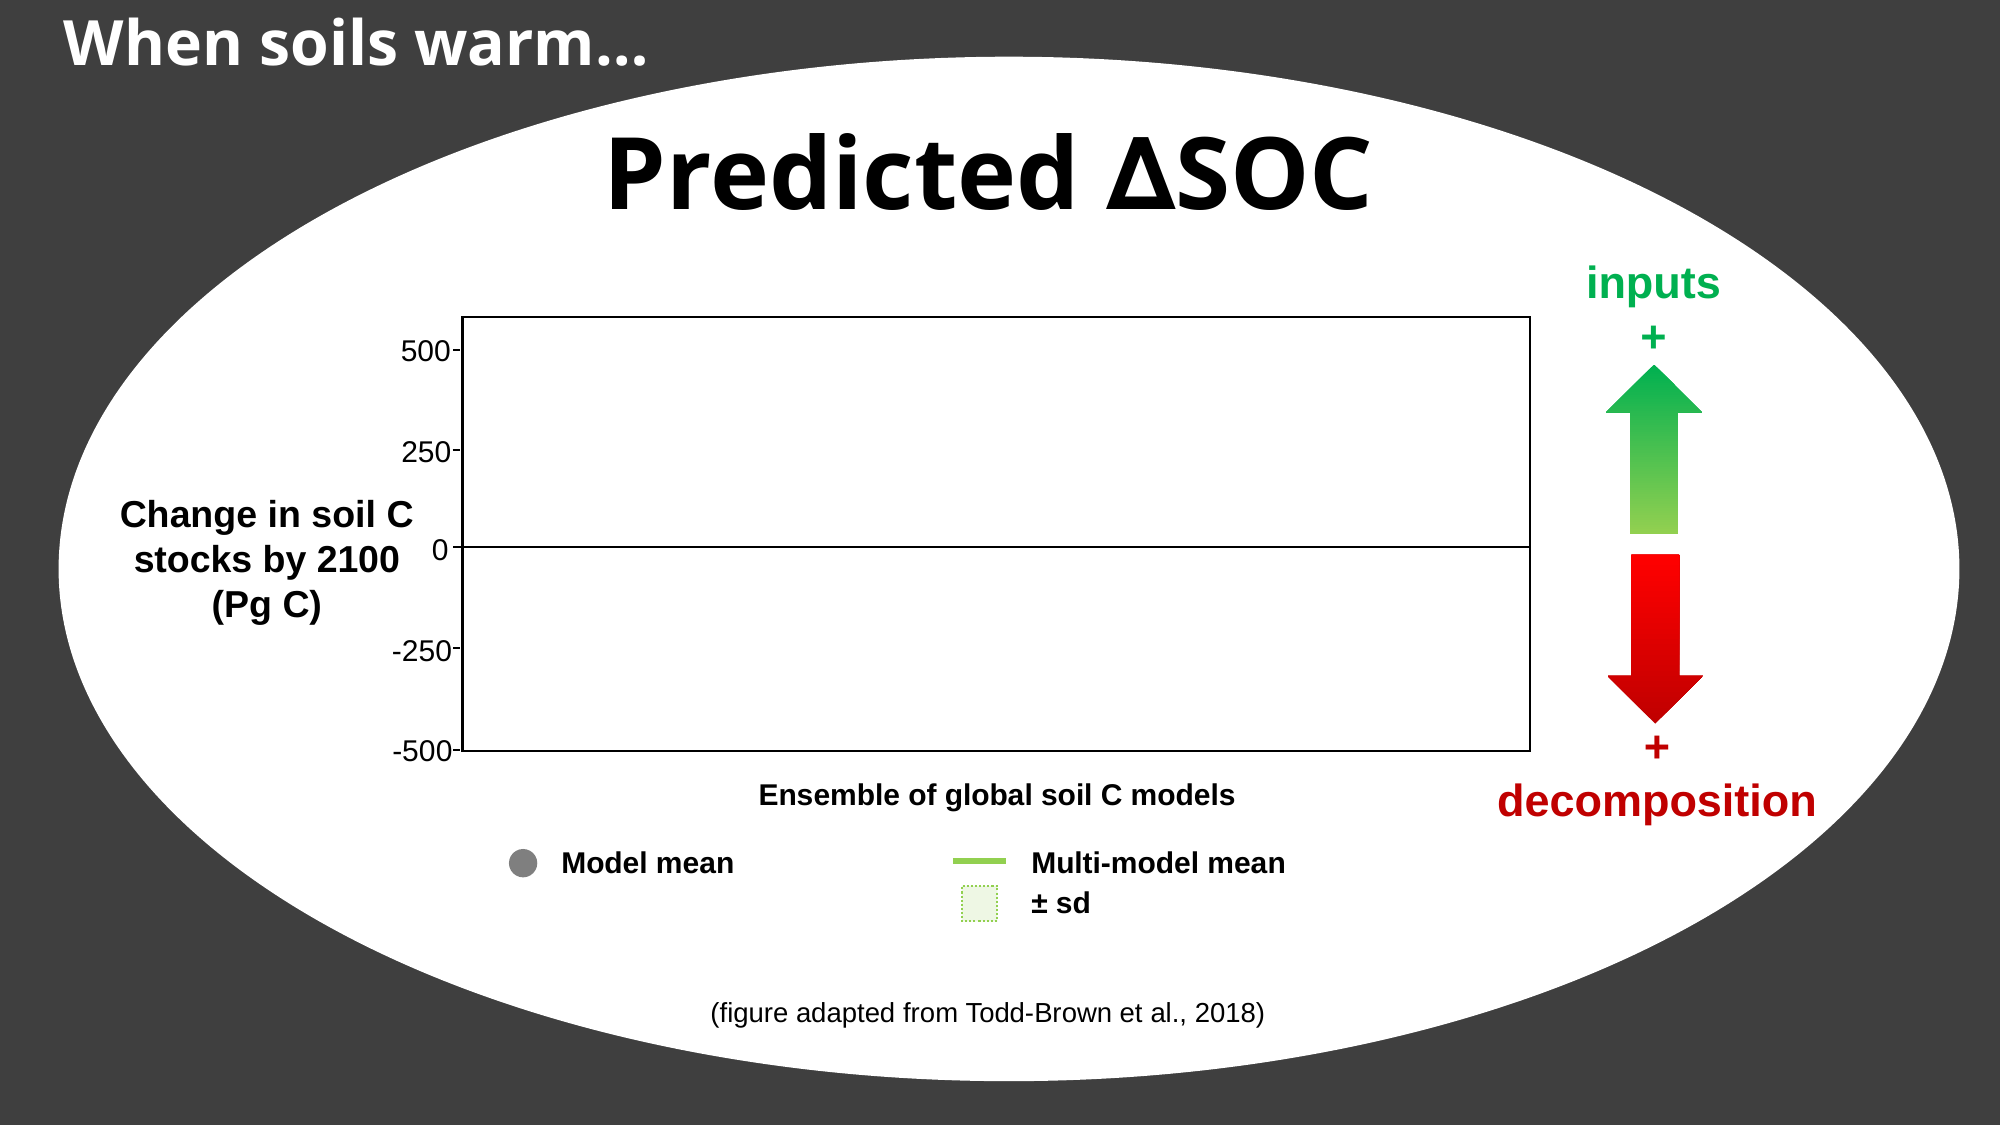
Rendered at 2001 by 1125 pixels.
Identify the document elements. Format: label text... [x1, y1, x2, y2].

text_box [57, 155, 1962, 1083]
text_box Change in soil C stocks by 2100 (Pg C) [104, 482, 370, 633]
text_box Multi-model mean [1016, 836, 1395, 875]
text_box [961, 885, 998, 922]
text_box + decomposition [1468, 710, 1846, 834]
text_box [370, 316, 1531, 776]
text_box (figure adapted from Todd-Brown et al., 2018) [695, 987, 1355, 1036]
text_box When soils warm… [0, 0, 943, 86]
text_box Predicted ∆SOC [403, 102, 1575, 237]
text_box inputs + [1556, 246, 1751, 370]
text_box [611, 55, 1407, 102]
text_box [1605, 553, 1706, 726]
text_box [507, 847, 539, 879]
text_box [1603, 363, 1705, 535]
text_box ± sd [1016, 875, 1395, 927]
text_box Model mean [546, 836, 925, 887]
text_box Ensemble of global soil C models [713, 776, 1281, 820]
